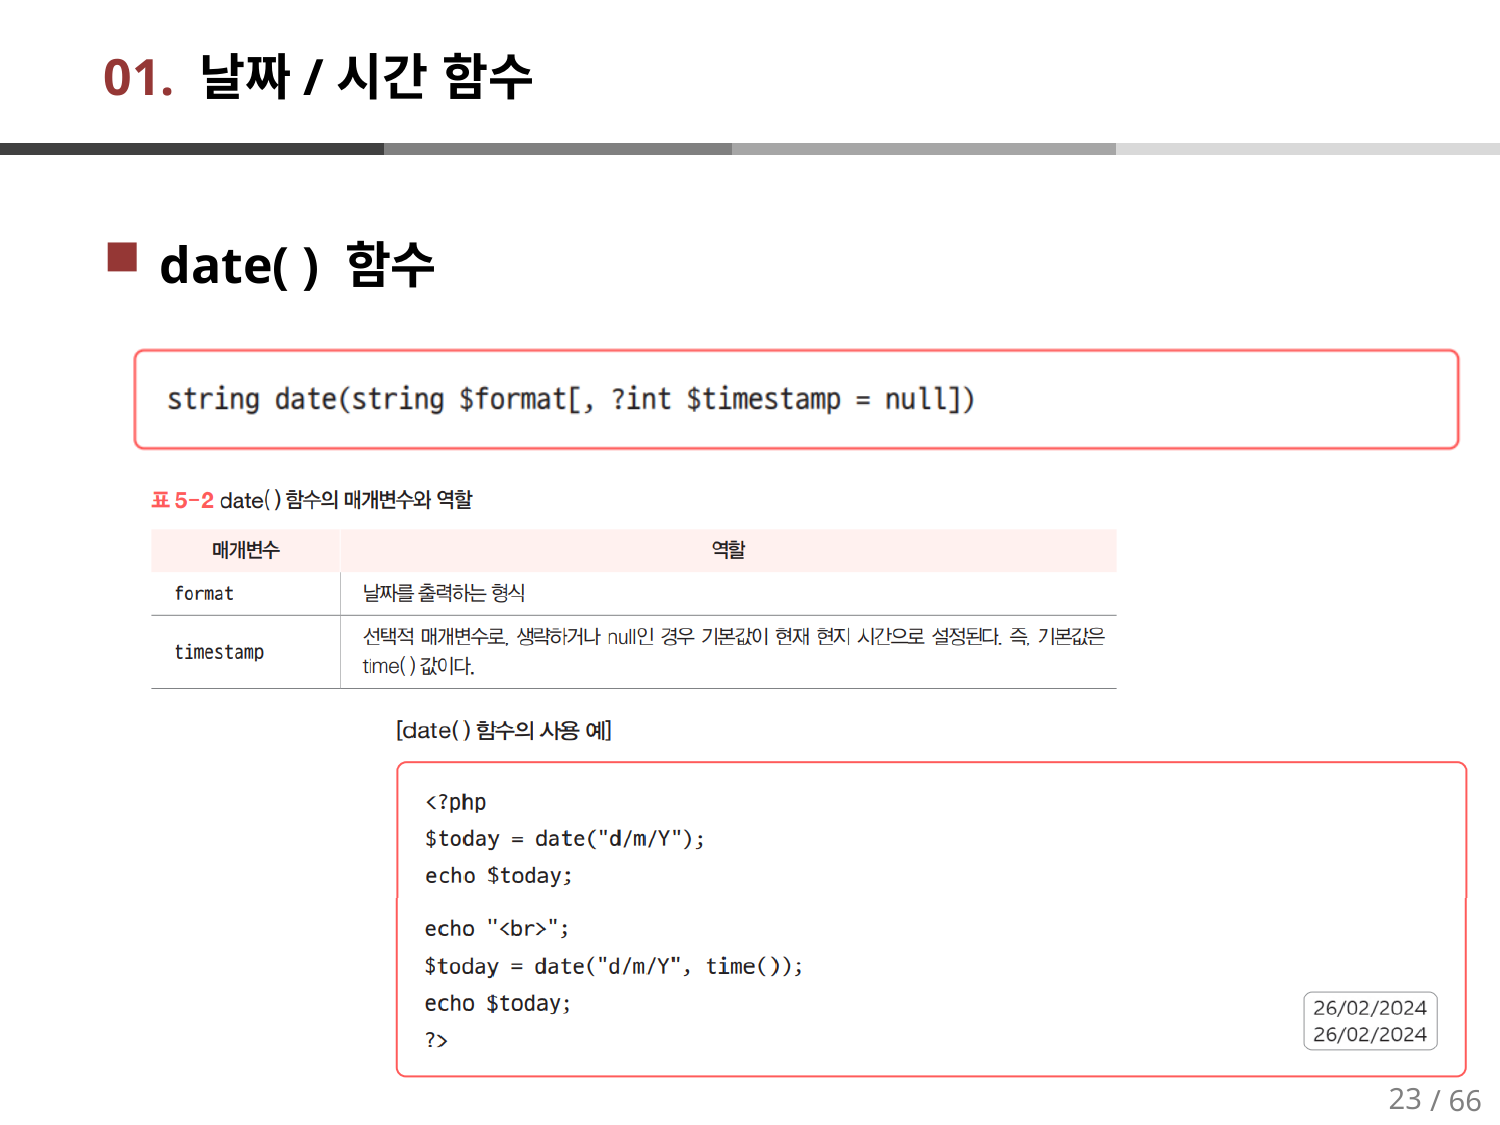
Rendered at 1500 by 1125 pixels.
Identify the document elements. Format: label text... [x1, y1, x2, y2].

picture [147, 484, 1117, 693]
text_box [387, 712, 1473, 1079]
picture [123, 337, 1471, 456]
title 01. 날짜/시간 함수 [88, 30, 1211, 121]
list date( ) 함수 [88, 196, 1436, 1083]
